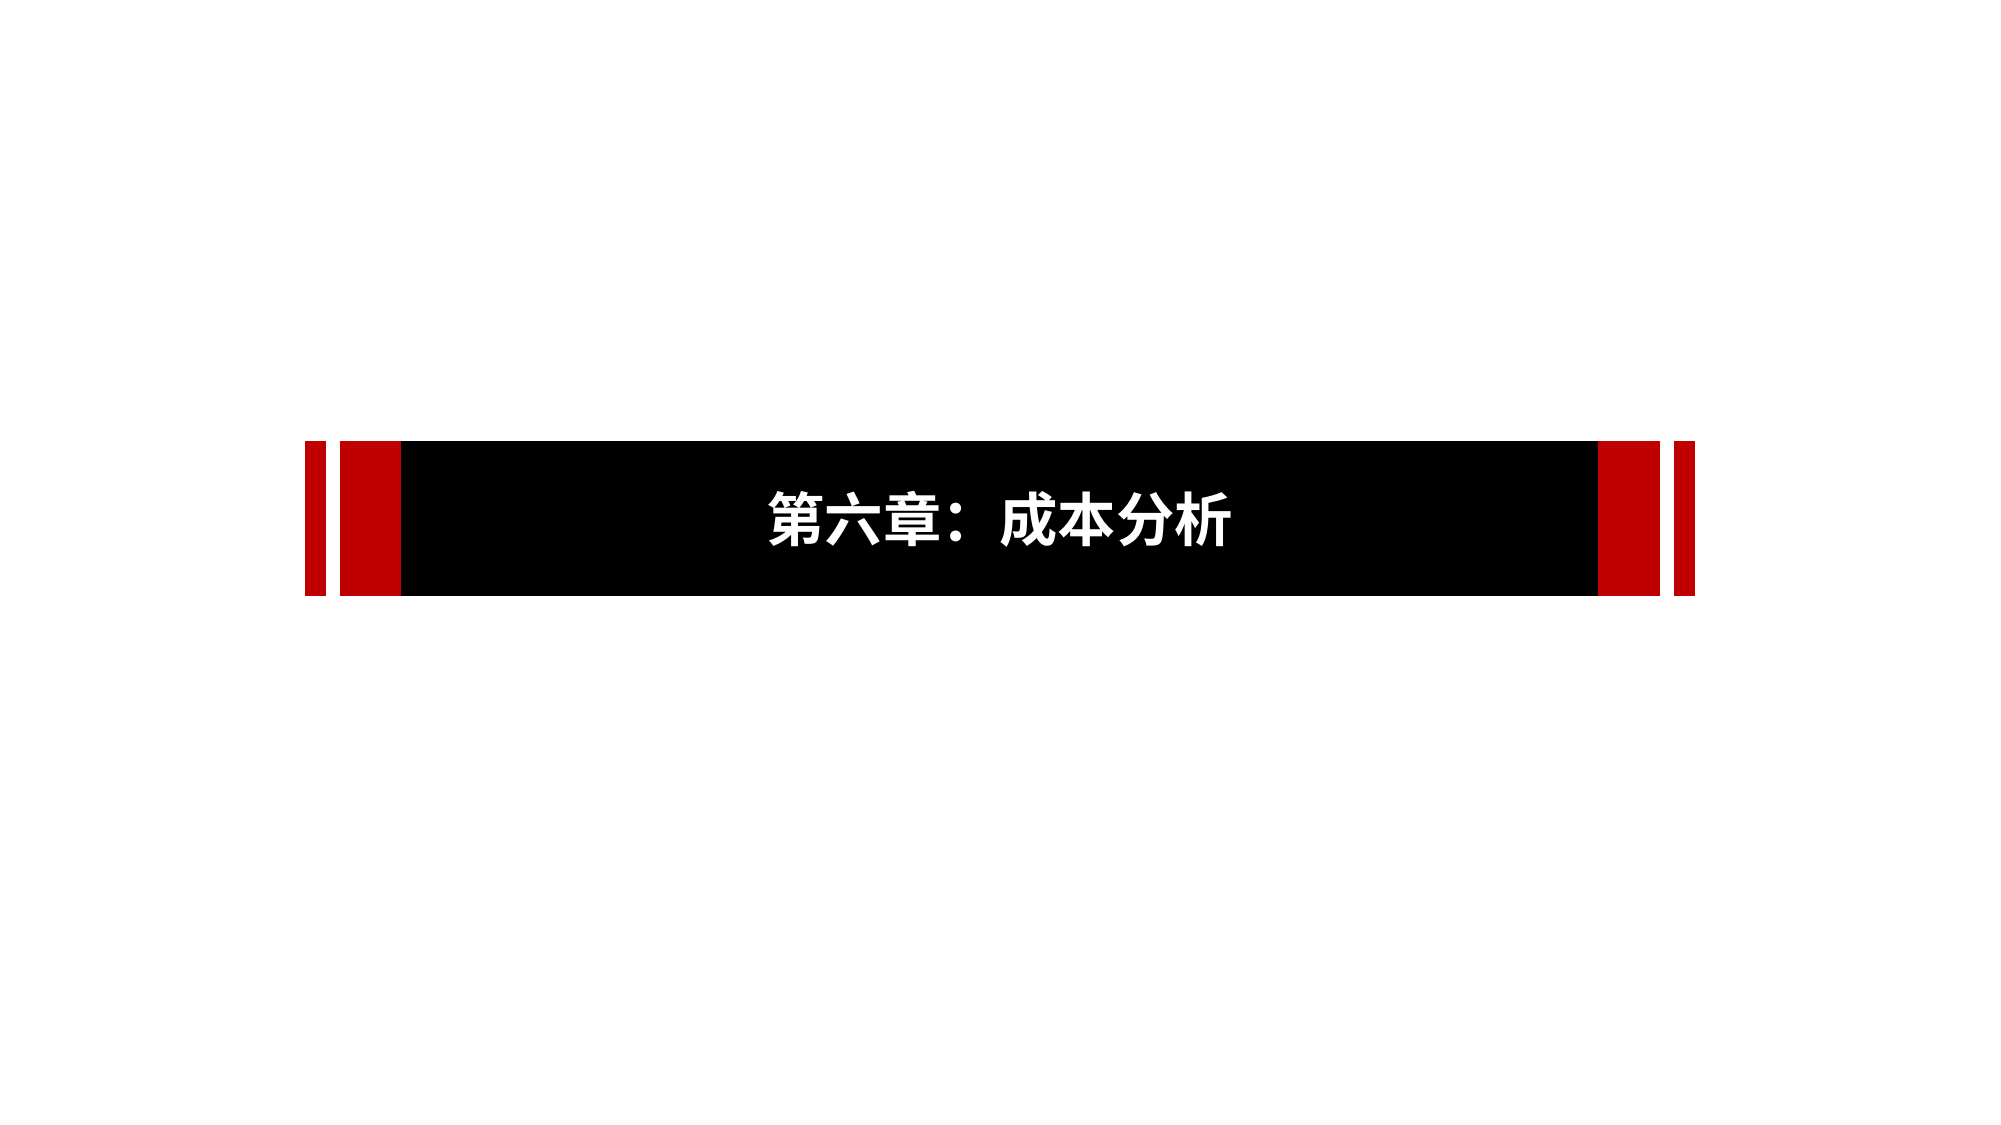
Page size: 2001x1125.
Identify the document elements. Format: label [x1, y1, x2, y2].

text_box [305, 441, 1695, 595]
